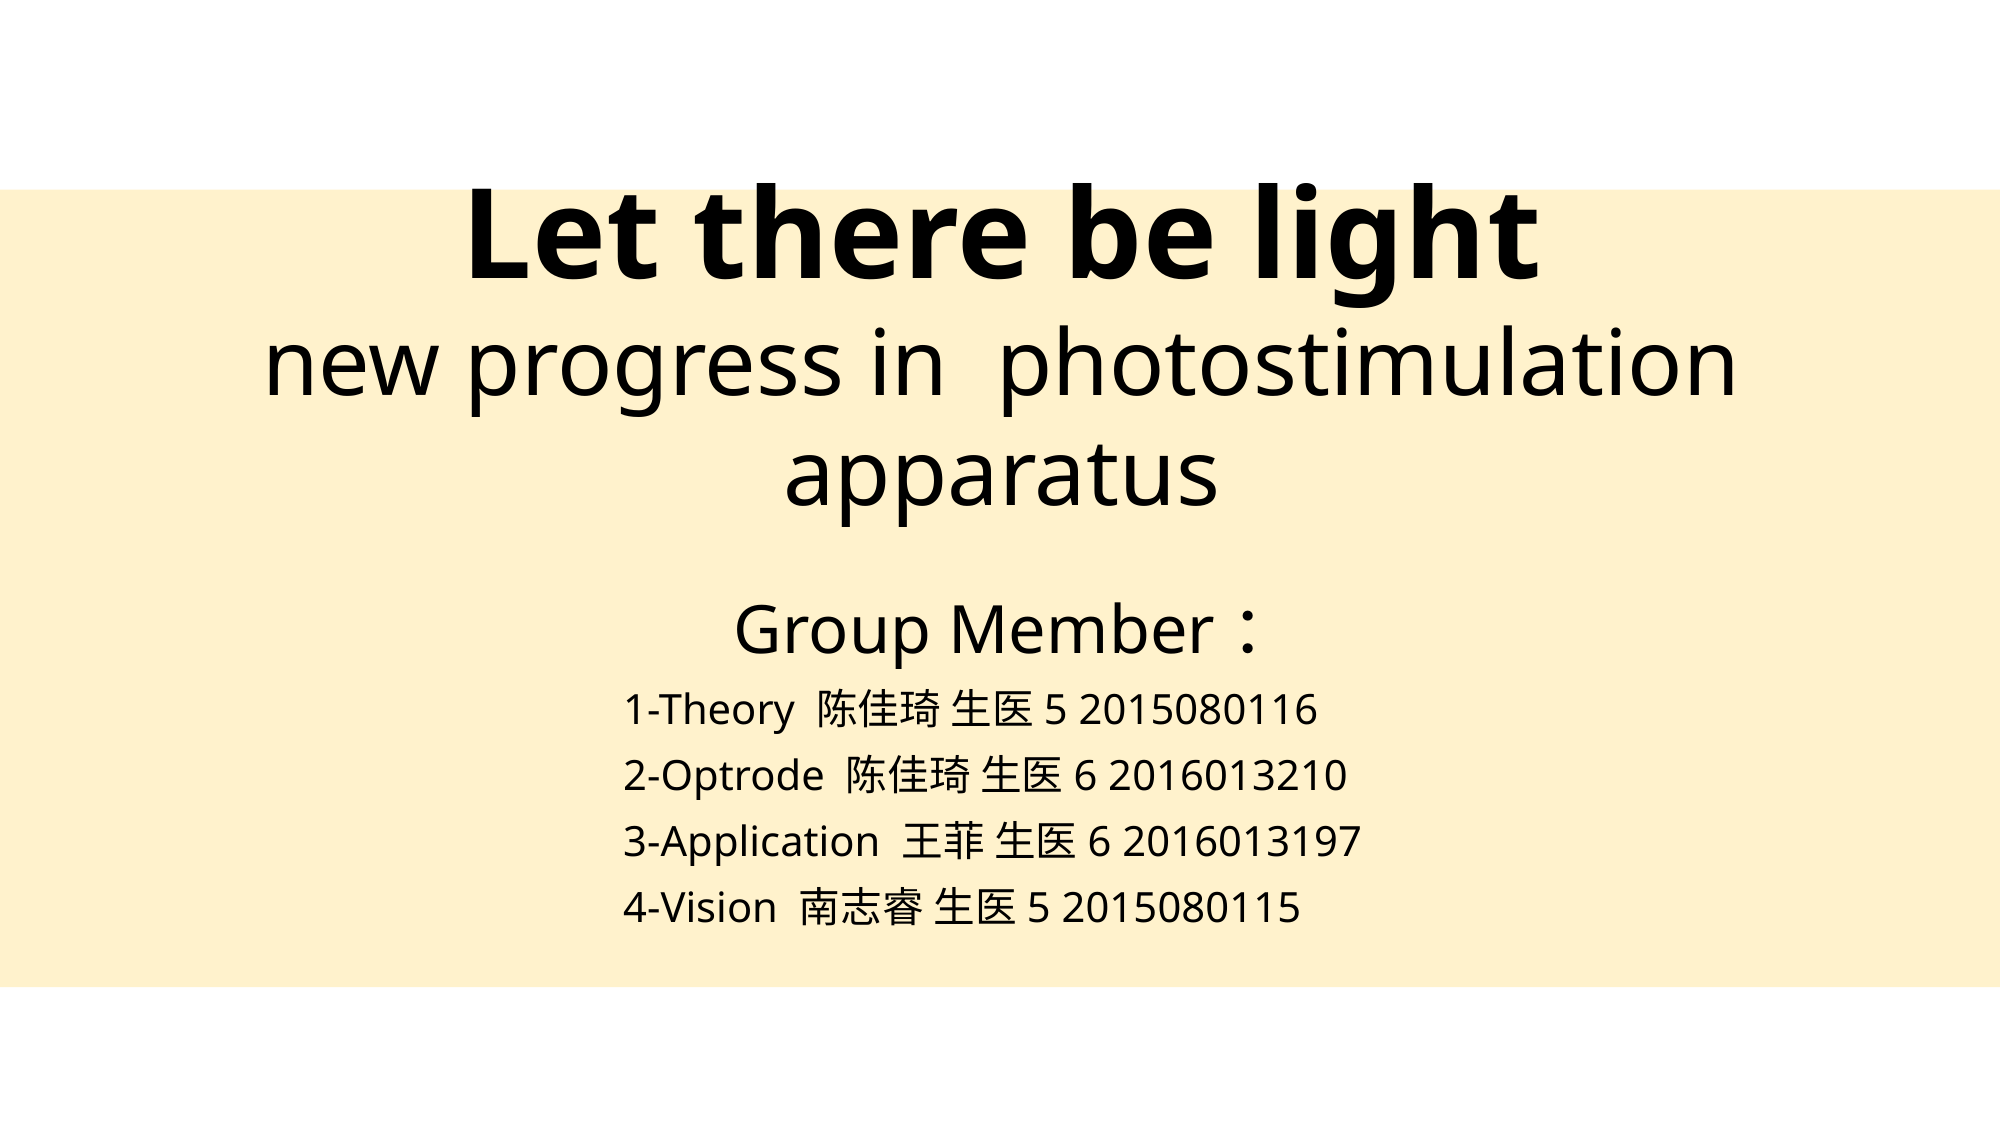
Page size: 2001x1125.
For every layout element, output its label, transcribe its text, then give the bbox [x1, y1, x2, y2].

title Let there be light new progress in photostimulation apparatus [59, 139, 1945, 532]
subtitle Group Member： 1-Theory 陈佳琦 生医5 2015080116 2-Optrode 陈佳琦 生医6 2016013210 3-Application 王菲 生医6 2016013197 4-Vision 南志睿 生医5 2015080115 [608, 588, 1440, 1075]
text_box [0, 189, 2000, 988]
